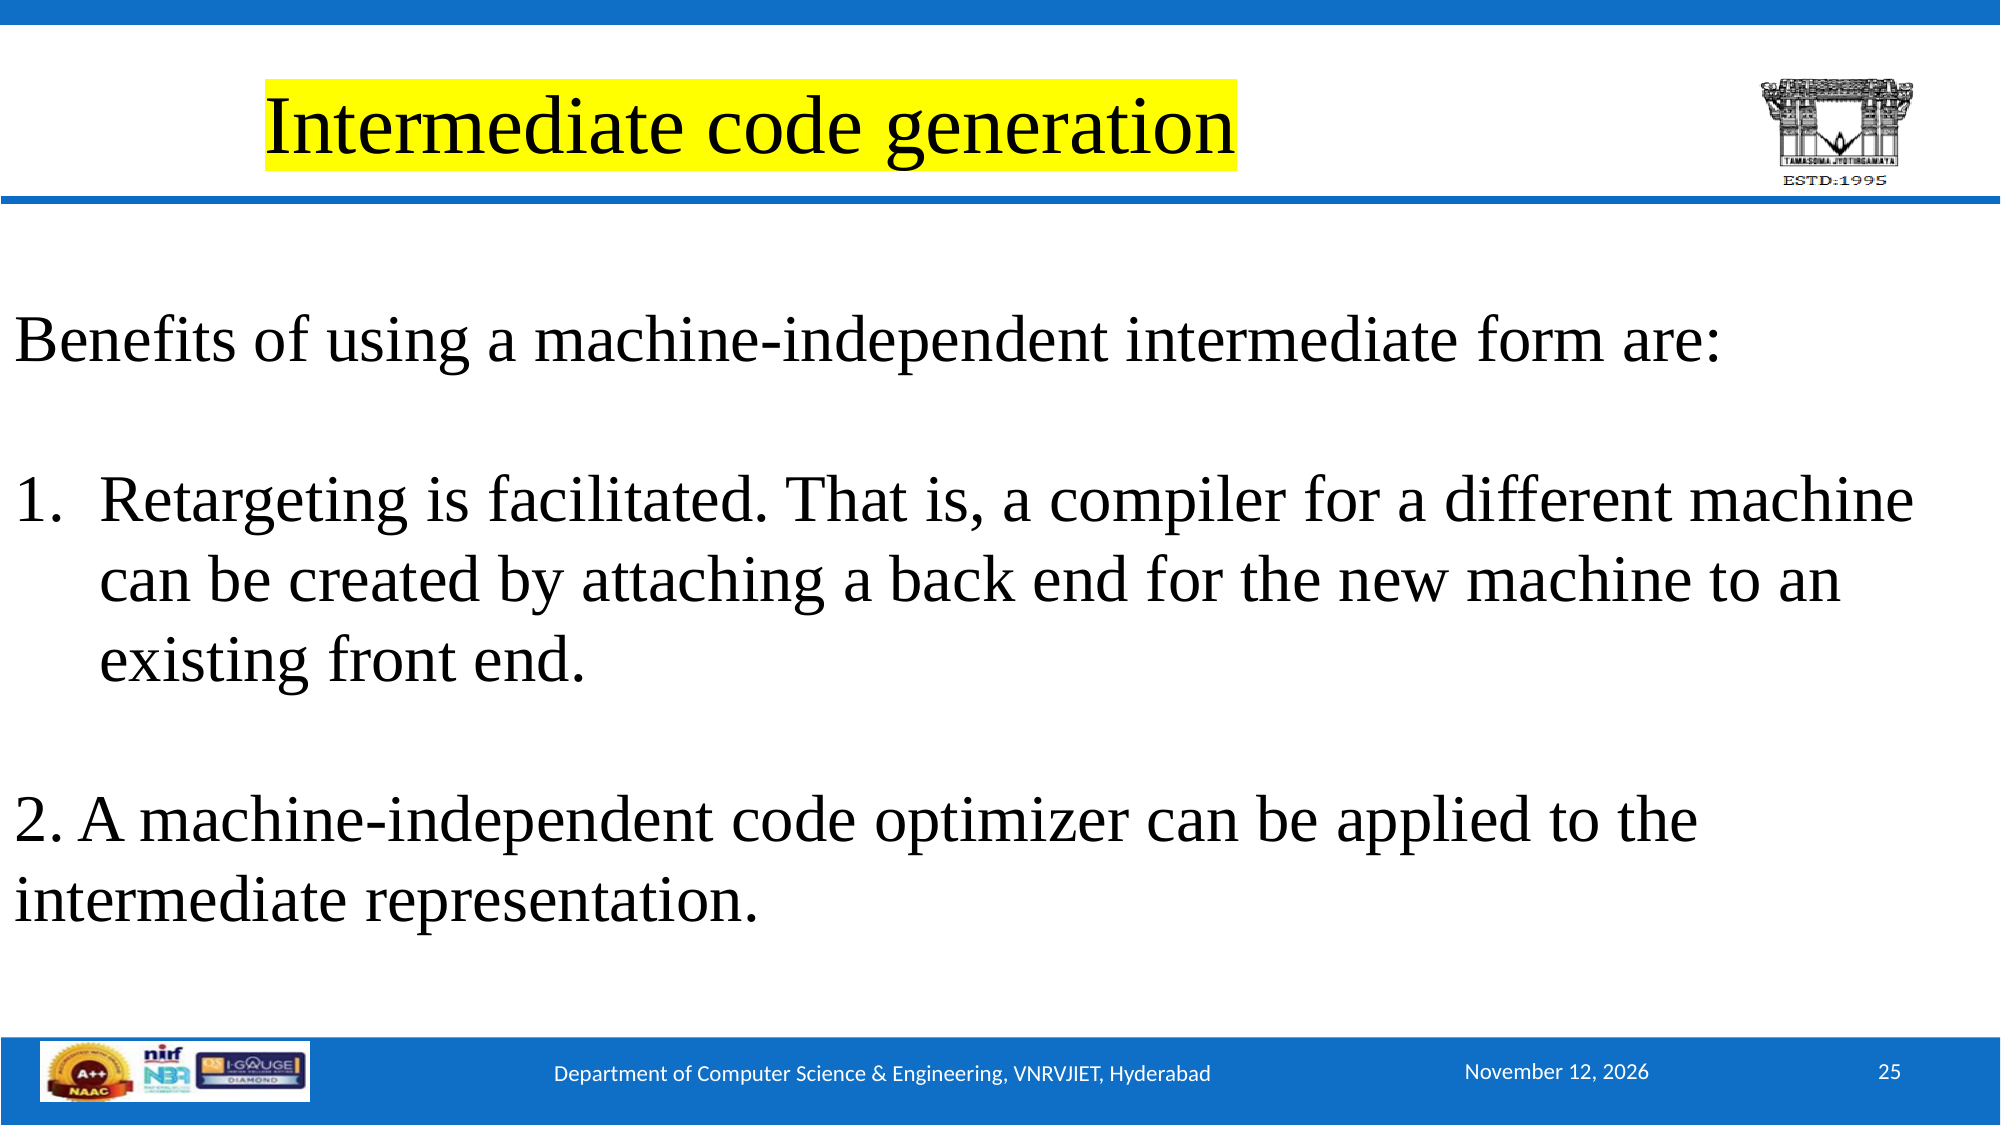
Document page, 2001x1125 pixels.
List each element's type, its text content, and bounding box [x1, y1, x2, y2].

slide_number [1449, 1040, 1734, 1100]
picture [40, 1041, 310, 1102]
slide_number 25 [1749, 1040, 1917, 1100]
text_box Intermediate code generation [249, 62, 1588, 178]
picture [1749, 70, 1934, 194]
text_box Benefits of using a machine-independent intermediate form are: Retargeting is facilitated. That is, a compiler for a different machine can be created by attaching a back end for the new machine to an existing front end. 2. A machine-independent code optimizer can be applied to the intermediate representation. [0, 287, 1963, 942]
footer Department of Computer Science & Engineering, VNRVJIET, Hyderabad [333, 1041, 1434, 1102]
